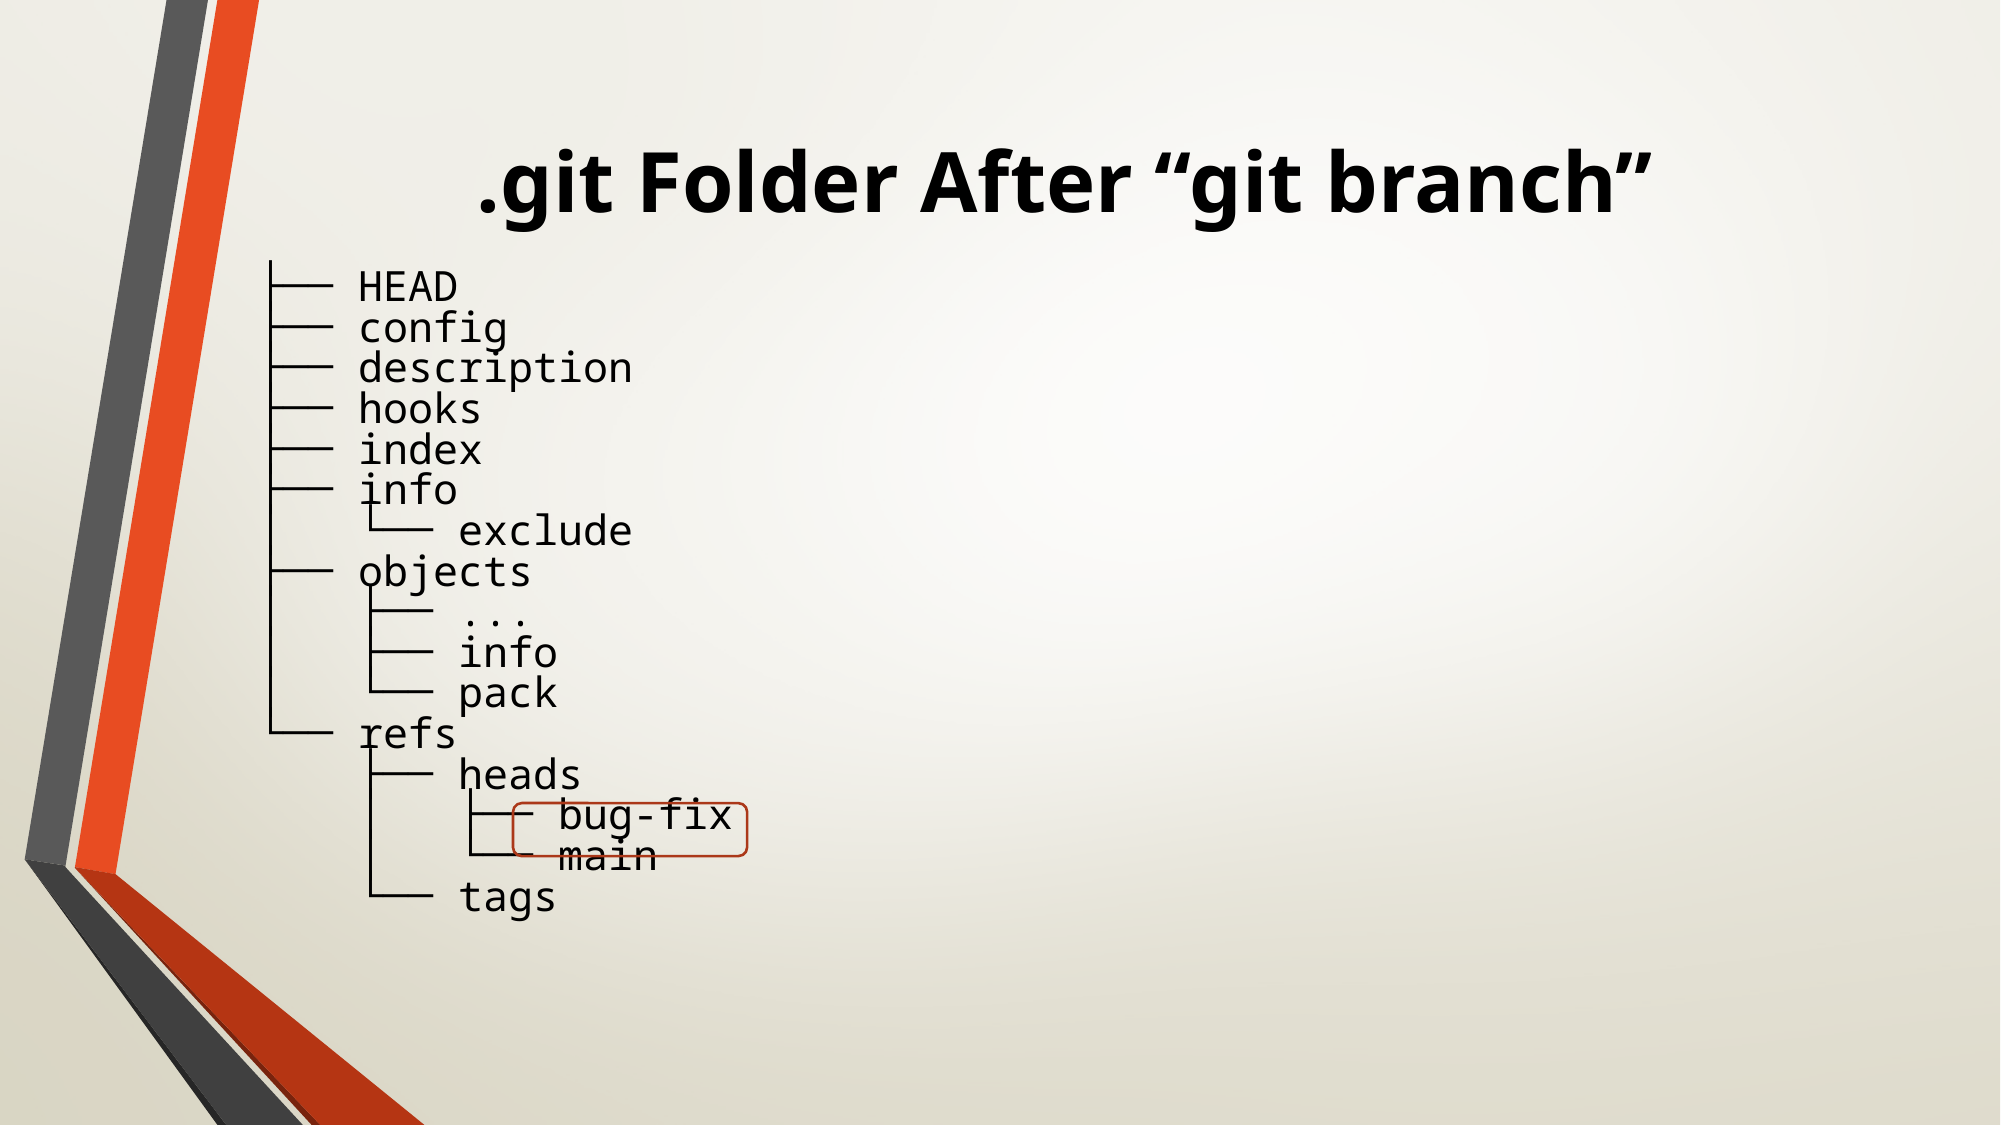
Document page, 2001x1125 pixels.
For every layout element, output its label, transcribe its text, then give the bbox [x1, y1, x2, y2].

text_box [511, 801, 749, 858]
title .git Folder After “git branch” [243, 112, 1887, 247]
list ├── HEAD ├── config ├── description ├── hooks ├── index ├── info │ └── exclude ├── objects │ ├── ... │ ├── info │ └── pack └── refs ├── heads │ ├── bug-fix │ └── main └── tags [243, 261, 1887, 1013]
